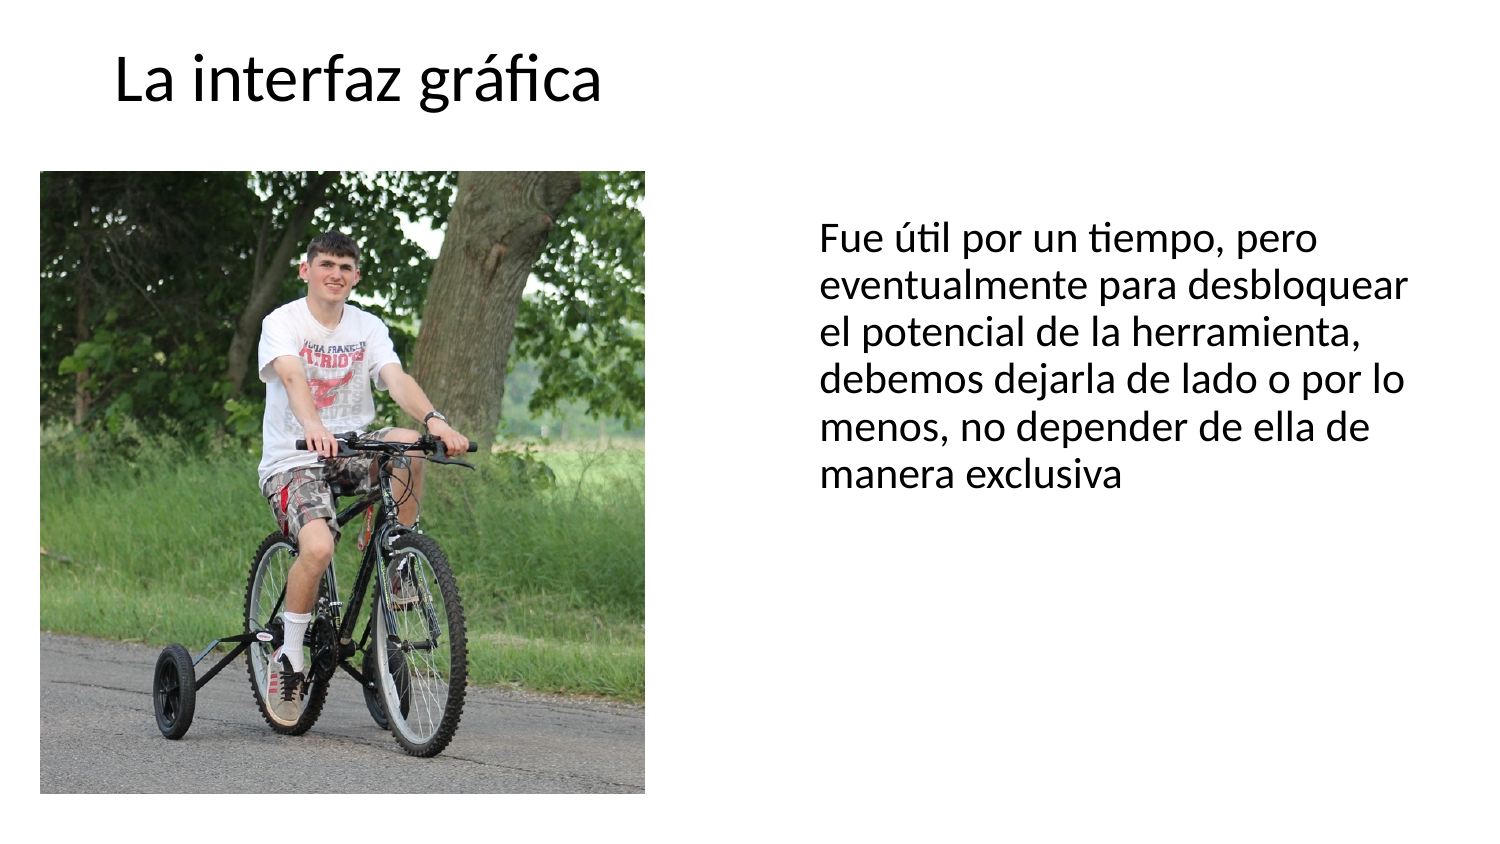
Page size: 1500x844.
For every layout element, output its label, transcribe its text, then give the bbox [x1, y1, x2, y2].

picture [40, 171, 645, 794]
title La interfaz gráfica [103, 15, 1397, 143]
list Fue útil por un tiempo, pero eventualmente para desbloquear el potencial de la herramienta, debemos dejarla de lado o por lo menos, no depender de ella de manera exclusiva [808, 203, 1456, 739]
